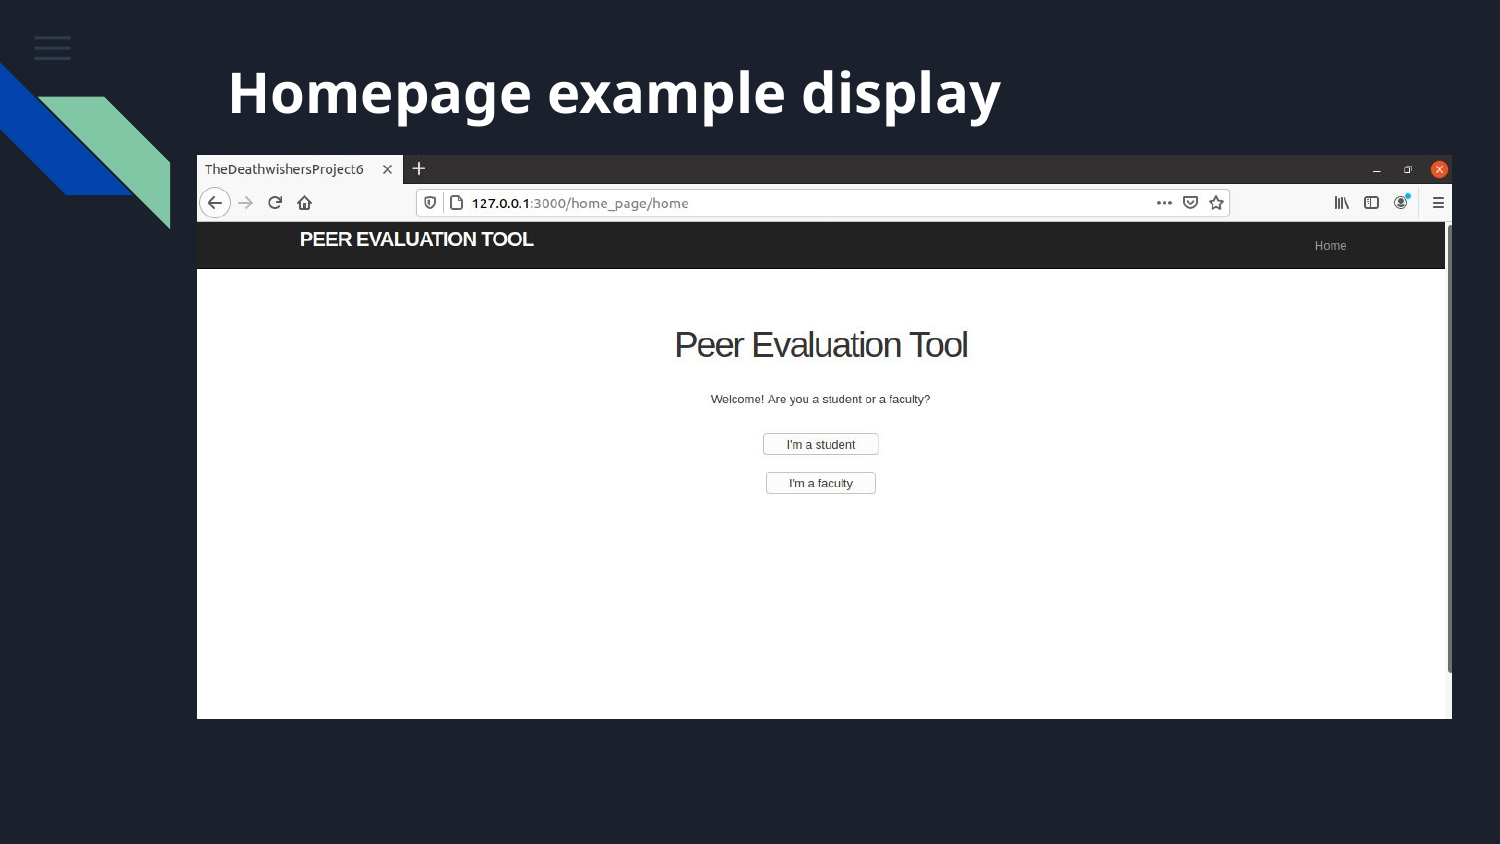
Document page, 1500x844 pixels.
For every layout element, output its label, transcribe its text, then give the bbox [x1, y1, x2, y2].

picture [197, 155, 1453, 719]
title Homepage example display [212, 42, 1368, 154]
